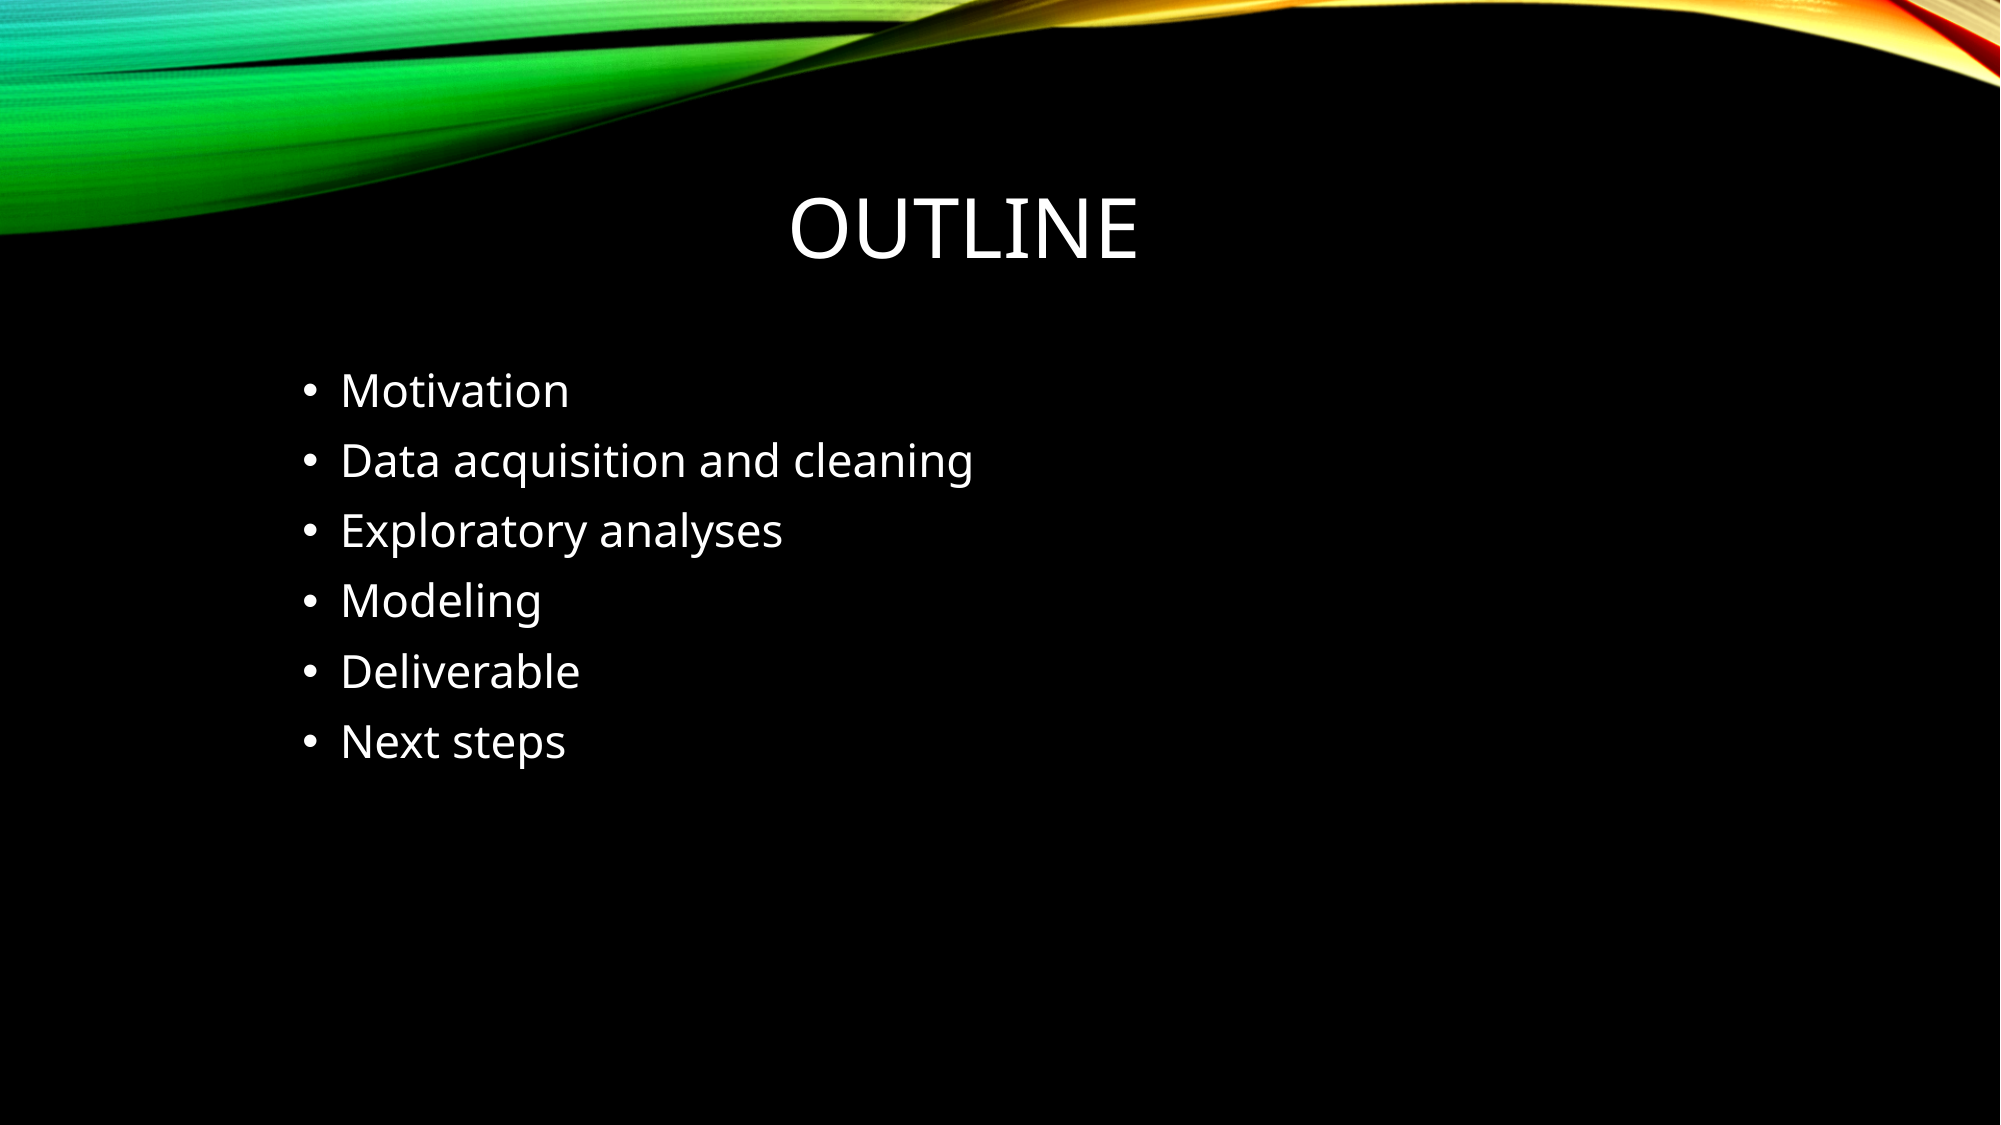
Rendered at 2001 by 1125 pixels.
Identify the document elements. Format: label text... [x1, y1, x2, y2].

picture [0, 0, 2000, 237]
list Motivation Data acquisition and cleaning Exploratory analyses Modeling Deliverable Next steps [287, 360, 1888, 1021]
title Outline [258, 125, 1671, 338]
